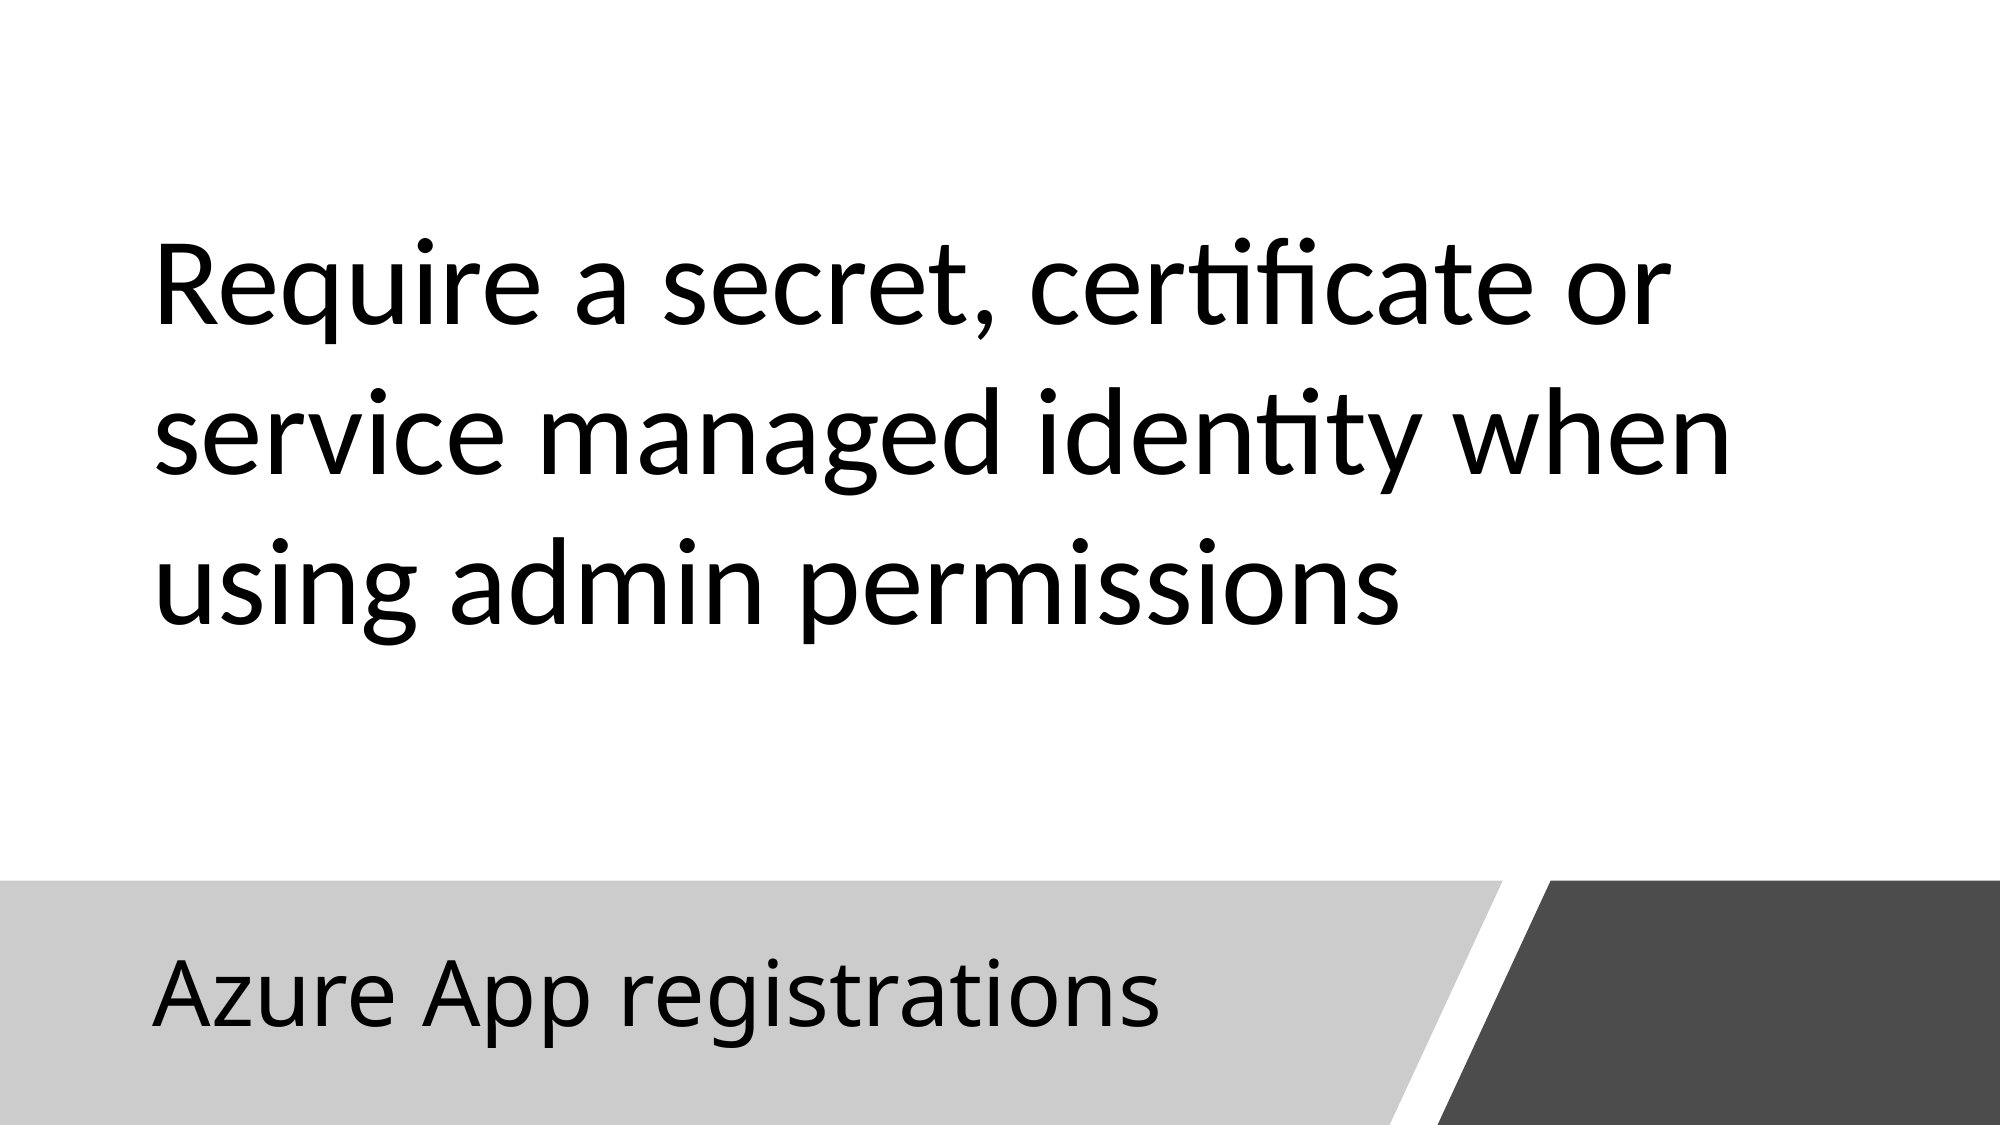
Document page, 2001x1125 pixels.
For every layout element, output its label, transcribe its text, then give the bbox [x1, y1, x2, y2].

text_box [1436, 879, 2000, 1125]
text_box Require a secret, certificate or service managed identity when using admin permissions [137, 122, 1835, 728]
title Azure App registrations [137, 907, 1404, 1087]
text_box [0, 879, 1505, 1125]
